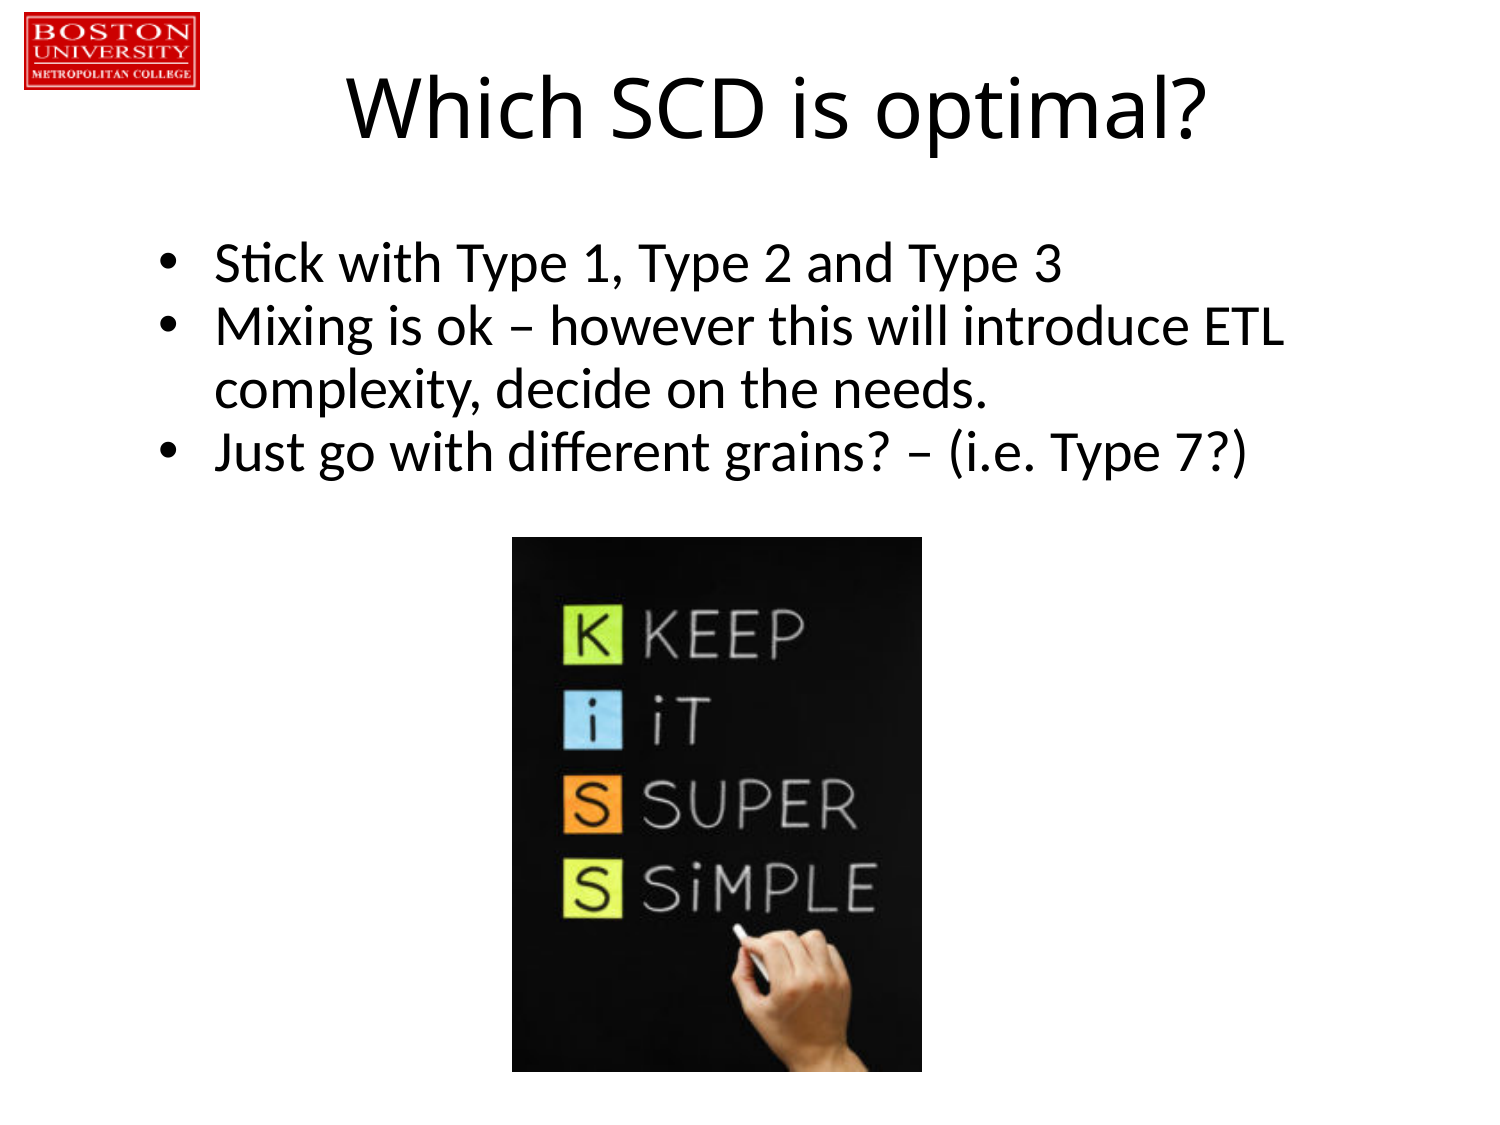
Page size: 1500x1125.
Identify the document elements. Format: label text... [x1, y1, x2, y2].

title Which SCD is optimal? [87, 35, 1468, 163]
picture [512, 537, 922, 1072]
list Stick with Type 1, Type 2 and Type 3 Mixing is ok – however this will introduce ETL complexity, decide on the needs. Just go with different grains? – (i.e. Type 7?) [143, 224, 1500, 984]
picture [24, 12, 201, 90]
